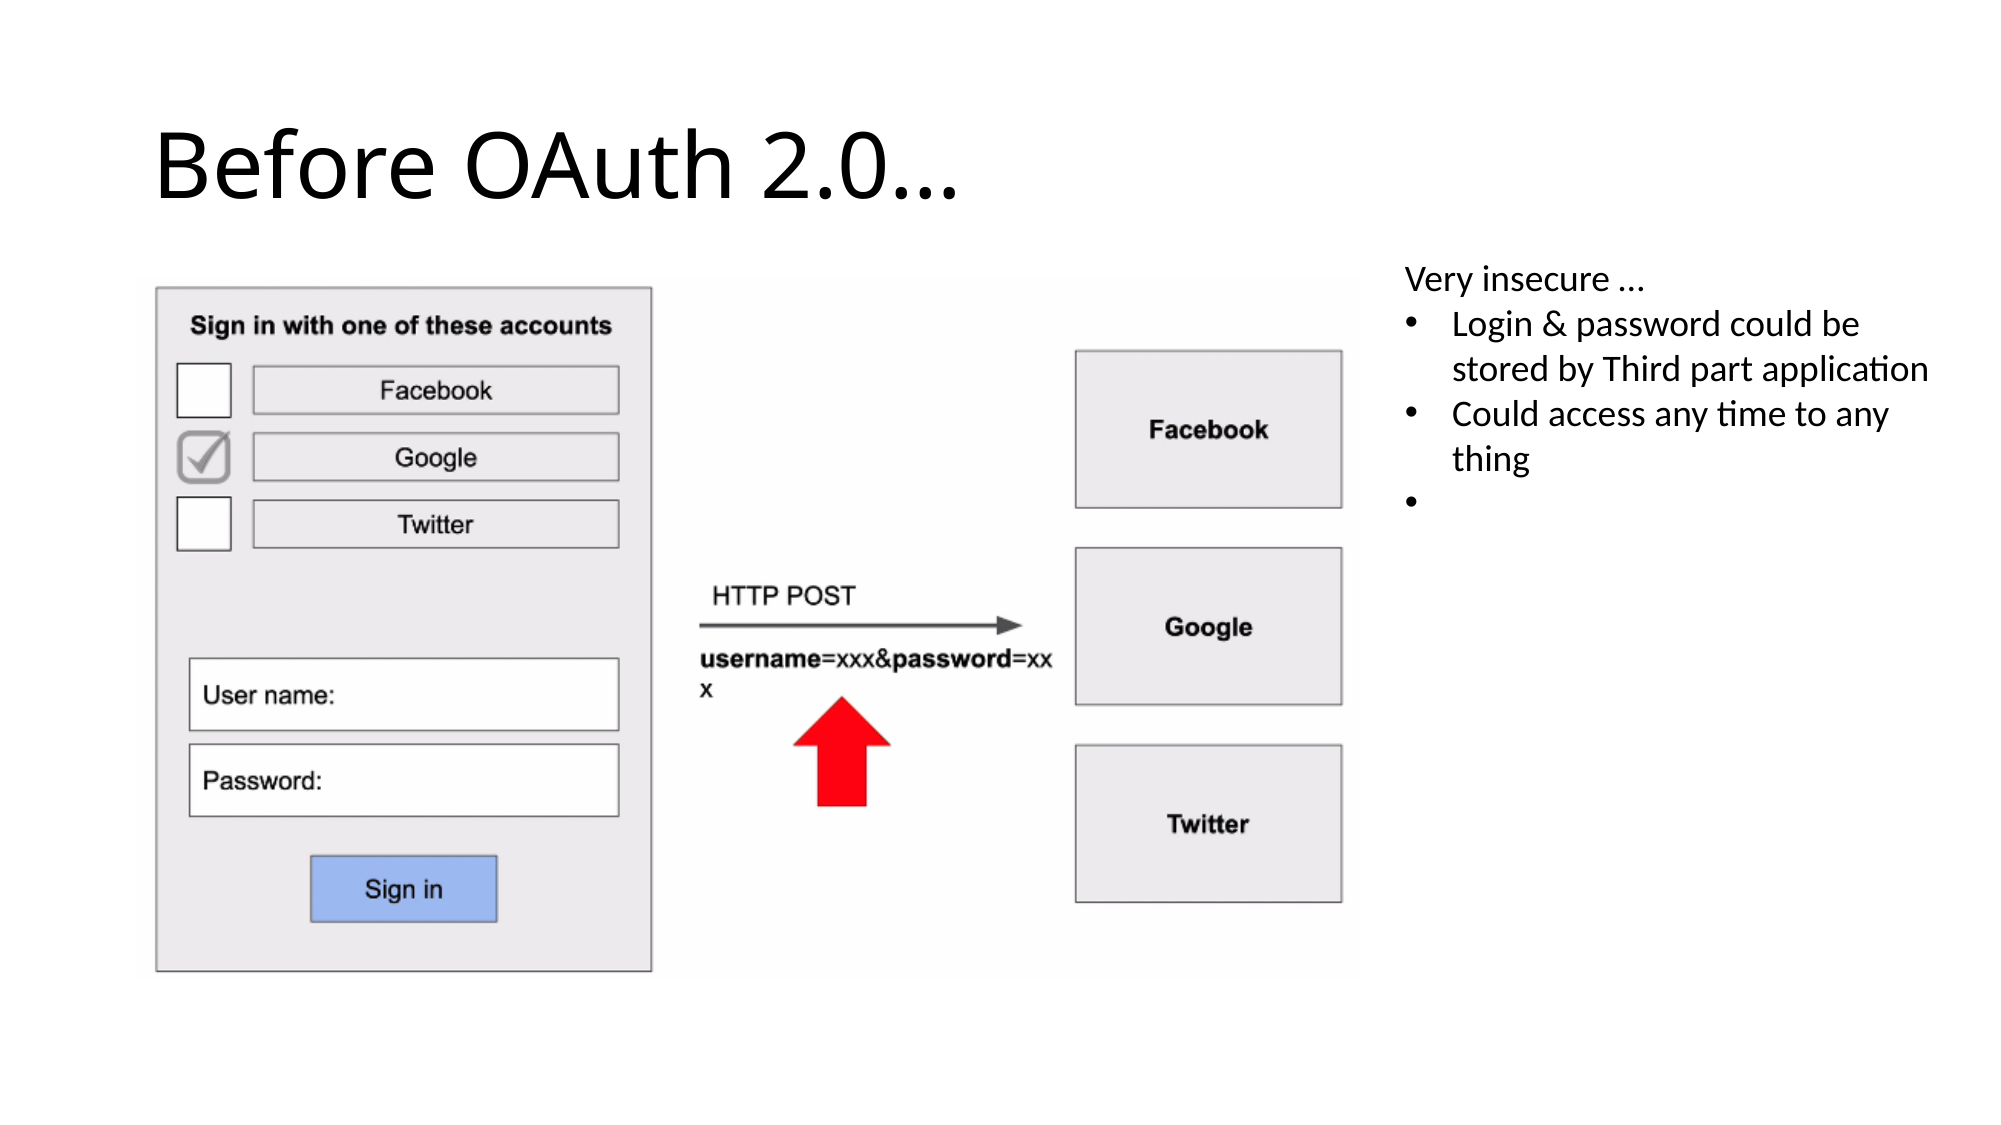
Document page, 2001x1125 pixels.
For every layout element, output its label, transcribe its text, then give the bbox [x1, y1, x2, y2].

text_box Very insecure … Login & password could be stored by Third part application Could access any time to any thing [1390, 246, 1975, 532]
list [137, 277, 1359, 980]
title Before OAuth 2.0… [137, 59, 1863, 278]
